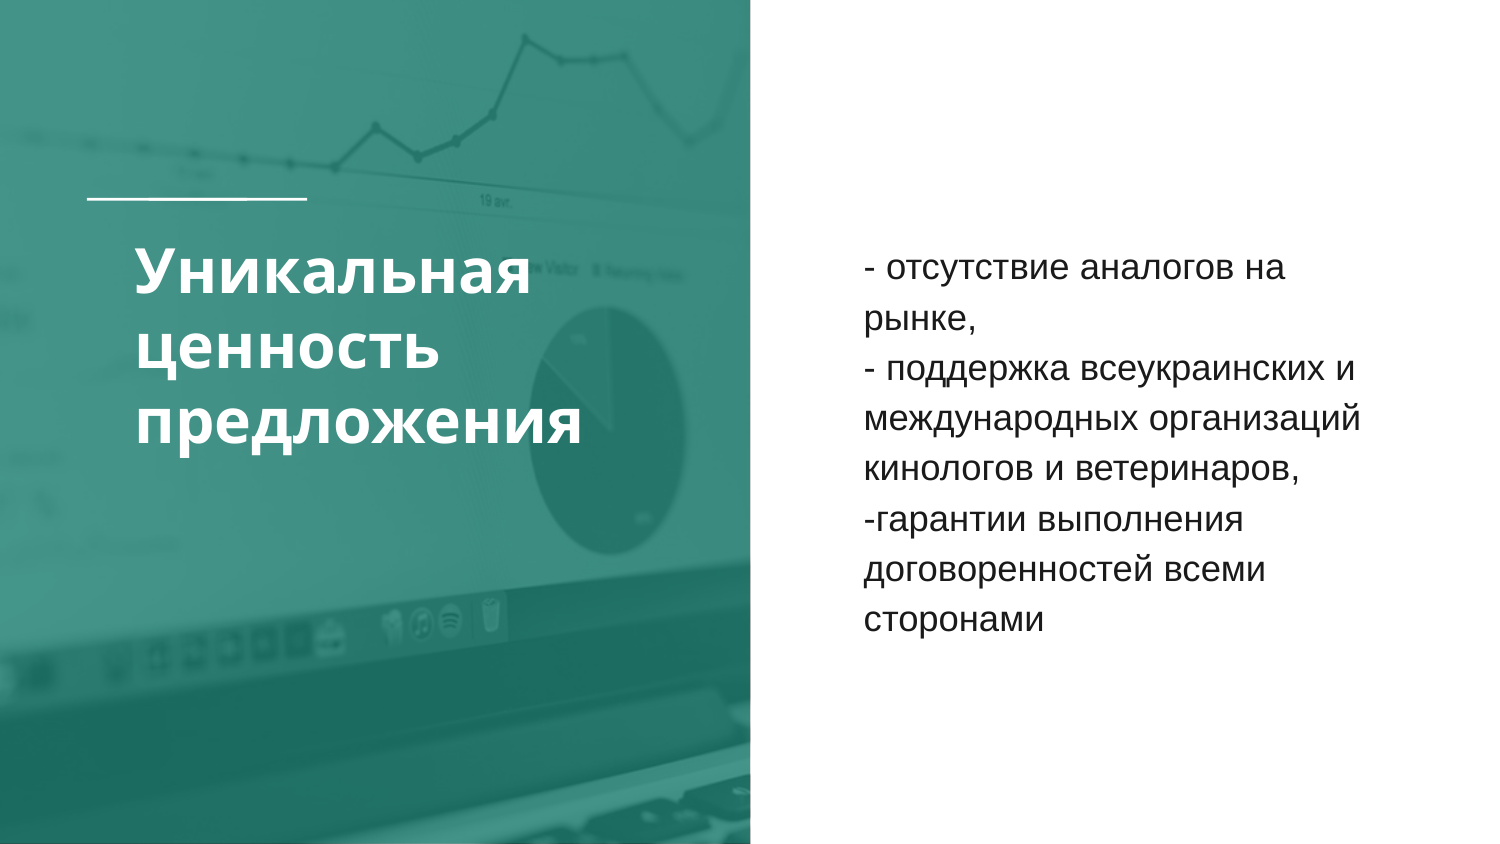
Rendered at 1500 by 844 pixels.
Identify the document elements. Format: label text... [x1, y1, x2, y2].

list - отсутствие аналогов на рынке, - поддержка всеукраинских и международных организаций кинологов и ветеринаров, -гарантии выполнения договоренностей всеми сторонами [848, 221, 1403, 719]
title Уникальная ценность предложения [119, 216, 662, 494]
